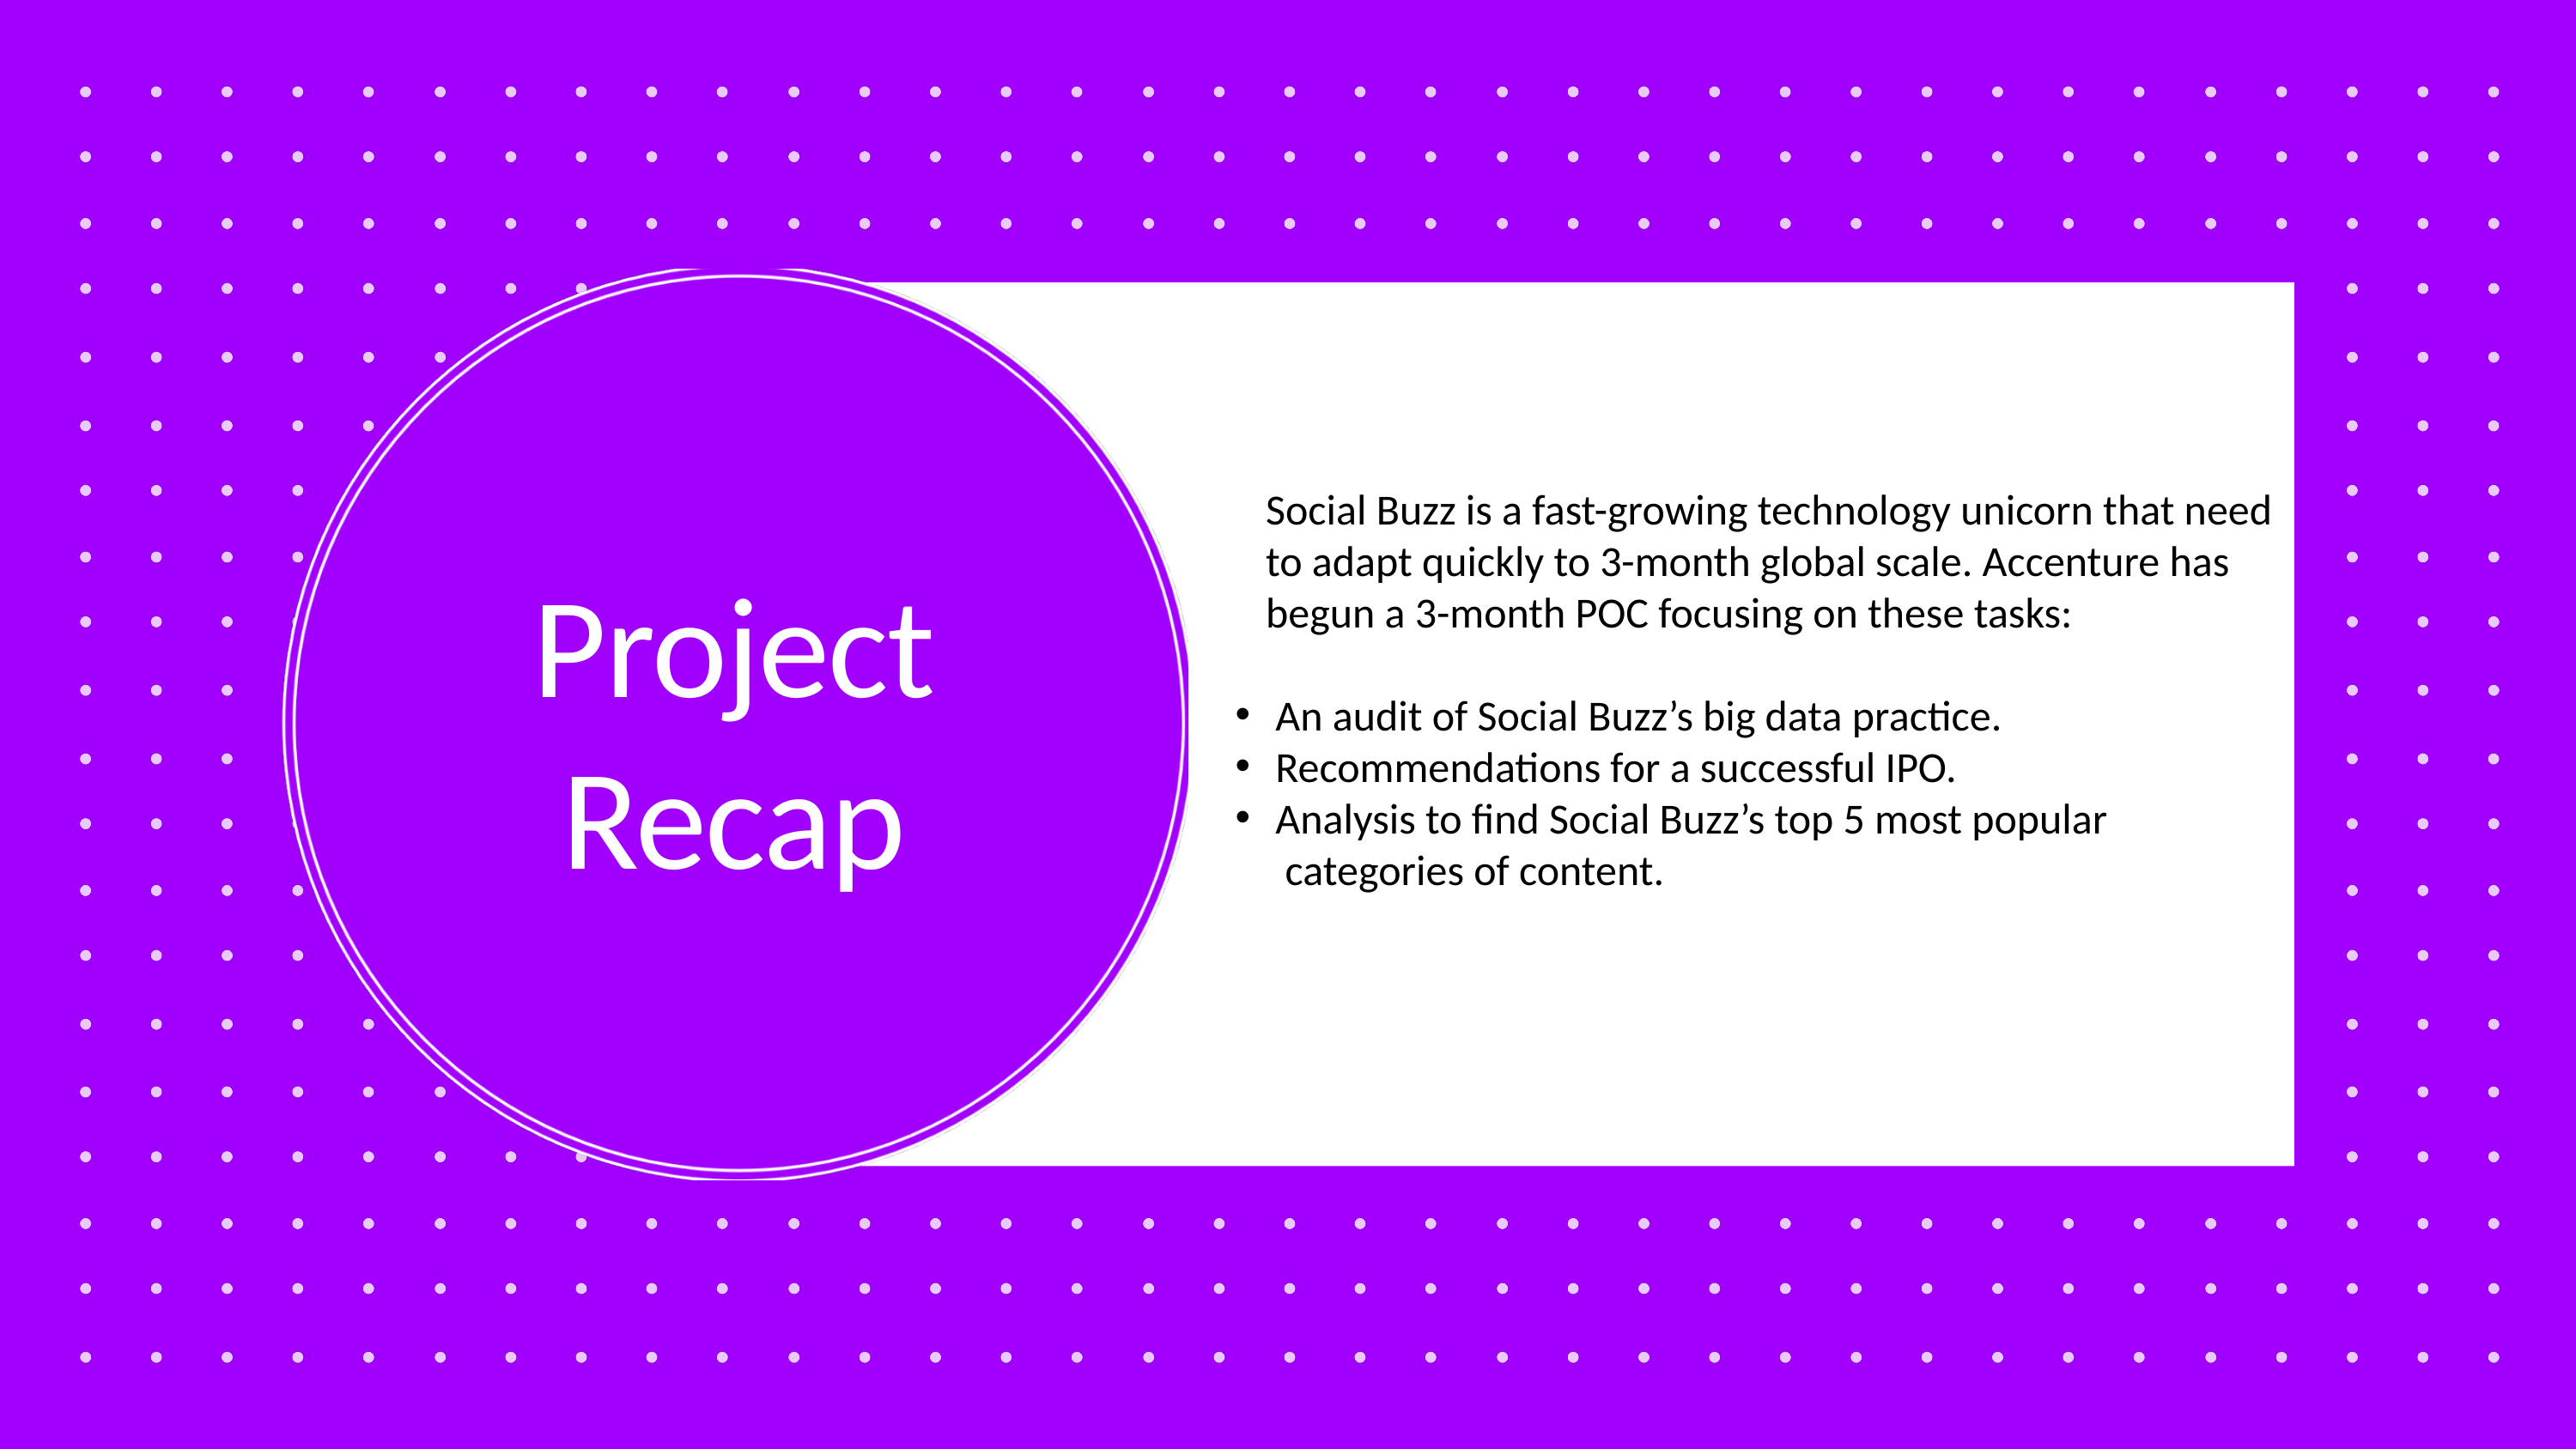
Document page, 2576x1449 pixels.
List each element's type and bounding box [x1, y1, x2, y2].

picture [278, 268, 1189, 1180]
text_box [72, 82, 2504, 1367]
